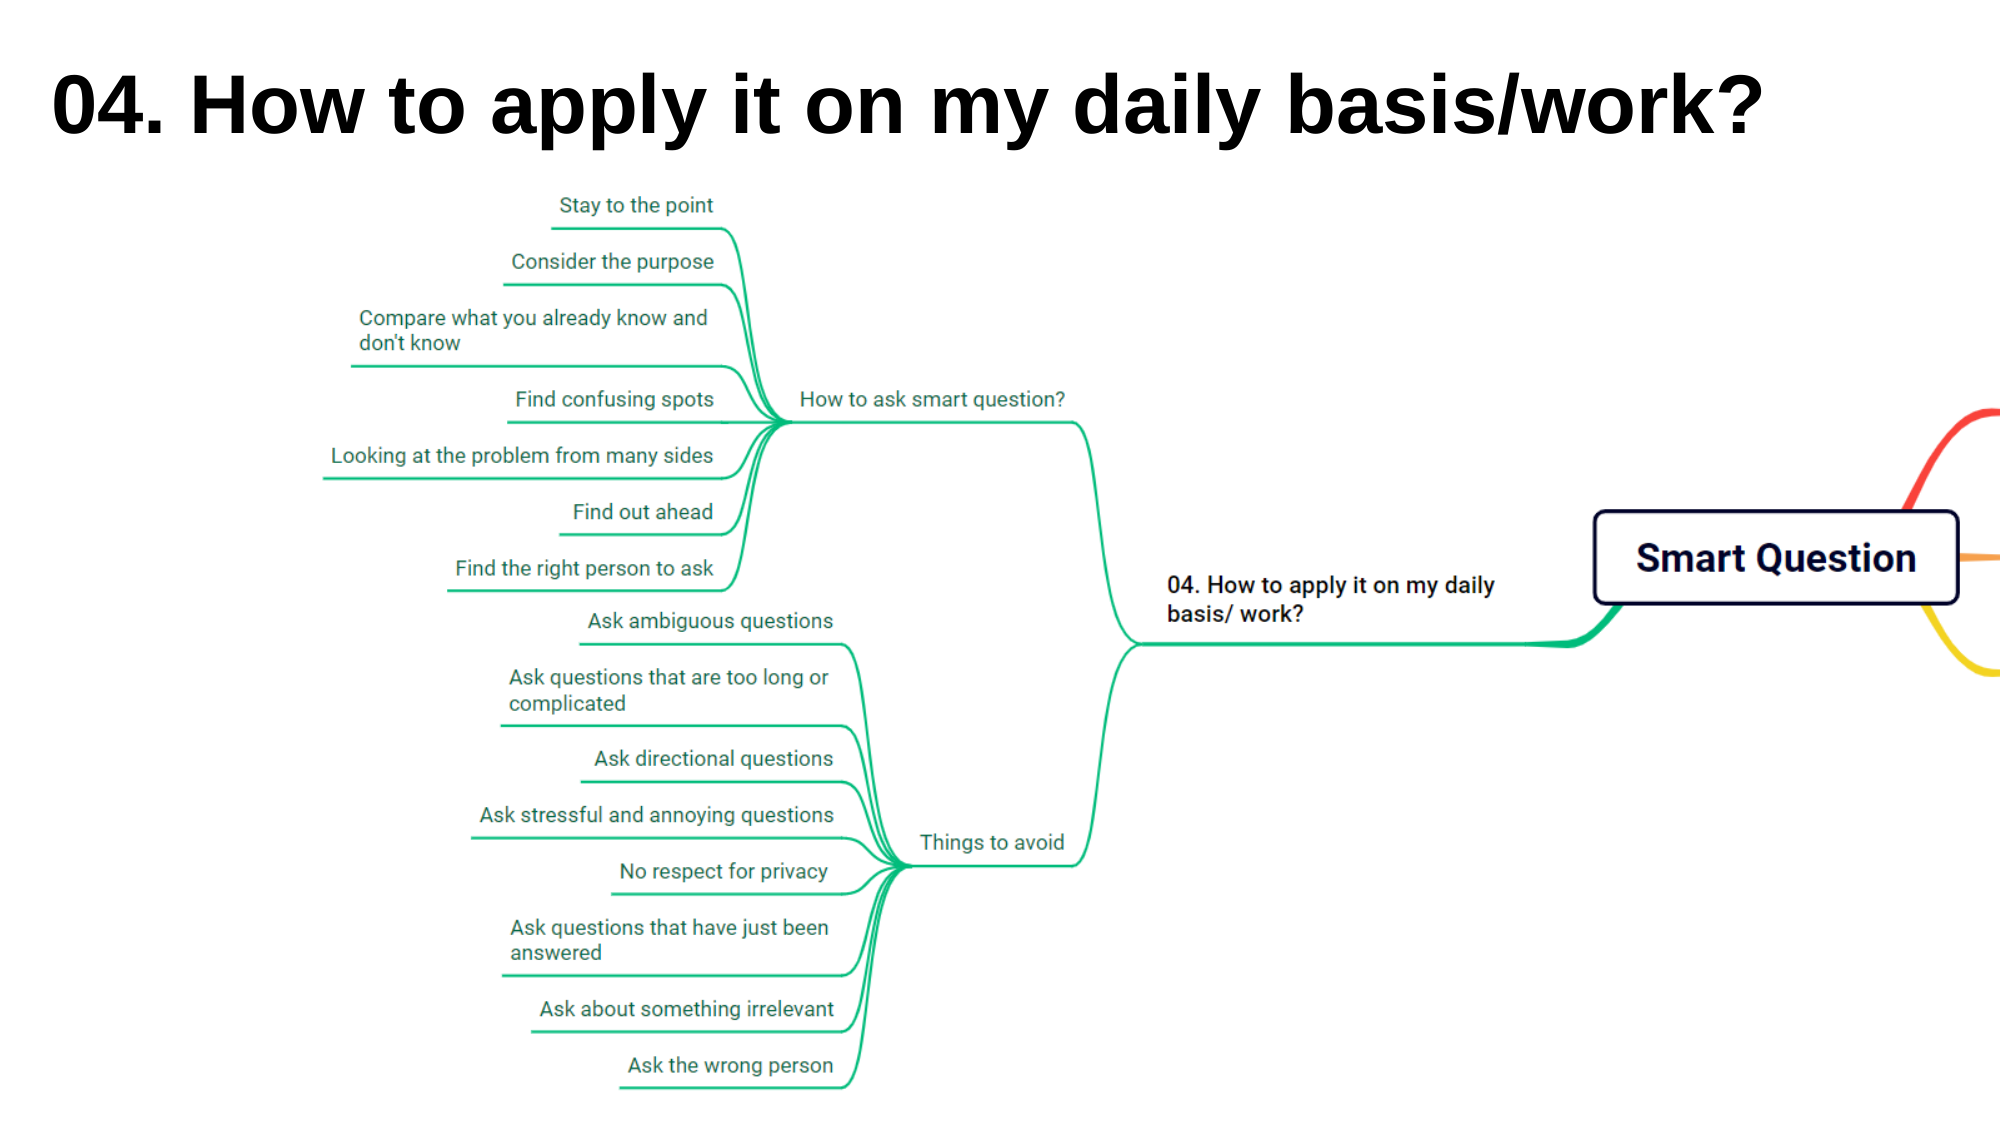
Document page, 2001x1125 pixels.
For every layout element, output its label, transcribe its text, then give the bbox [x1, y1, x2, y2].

picture [321, 170, 2000, 1104]
title 04. How to apply it on my daily basis/work? [36, 47, 1858, 157]
